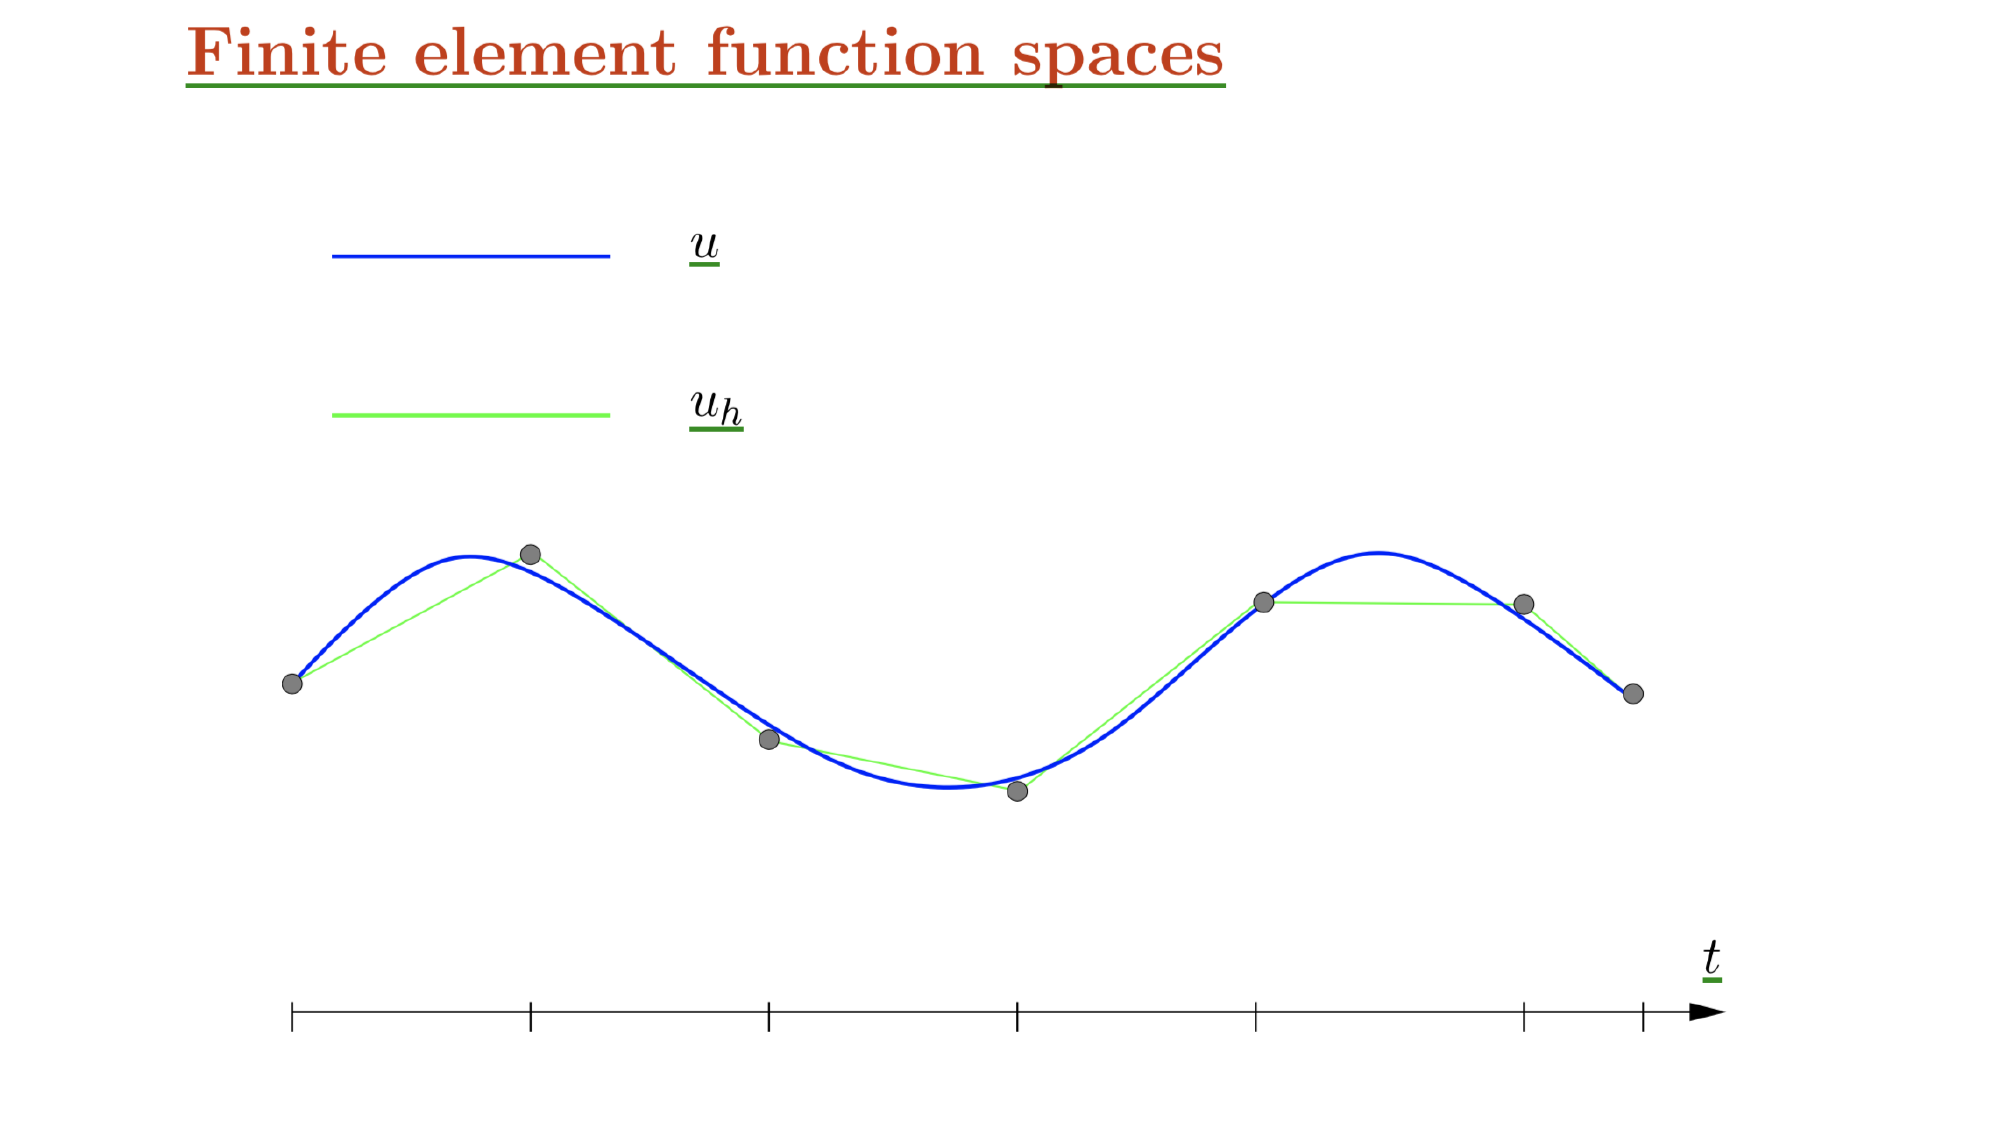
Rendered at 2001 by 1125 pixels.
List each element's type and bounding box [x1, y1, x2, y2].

picture [171, 0, 1822, 1090]
